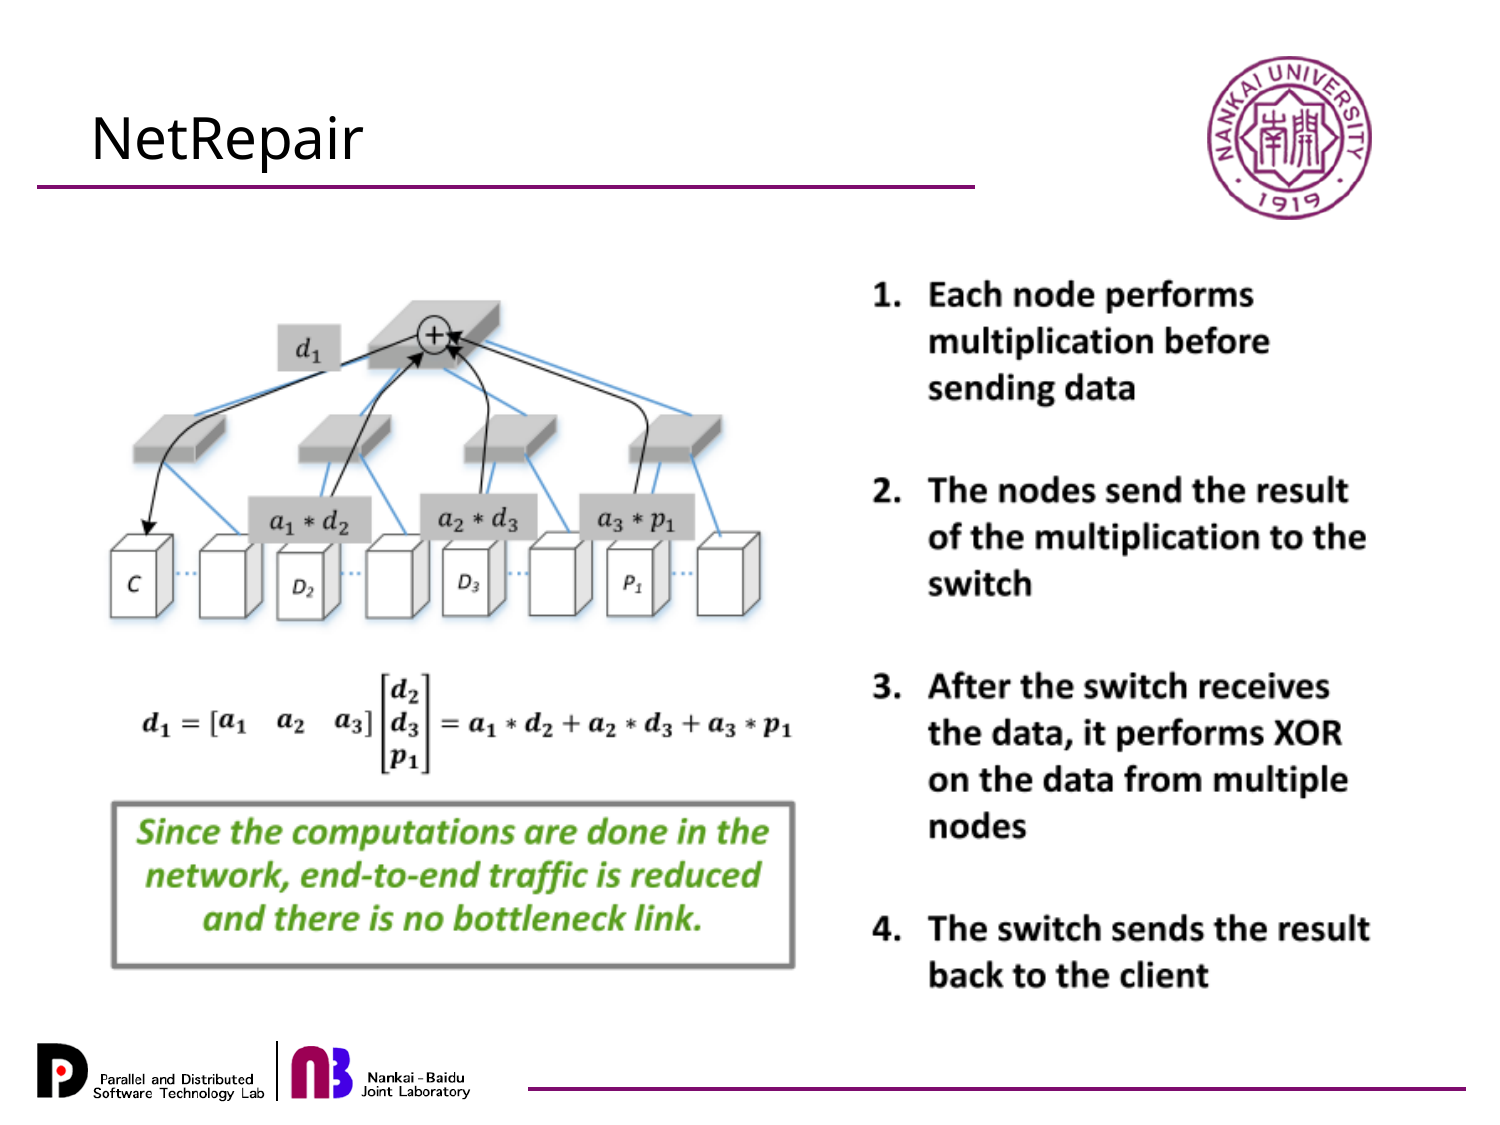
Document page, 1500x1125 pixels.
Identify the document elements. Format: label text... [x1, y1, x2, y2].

text_box NetRepair [75, 94, 380, 179]
picture [0, 0, 1500, 1125]
